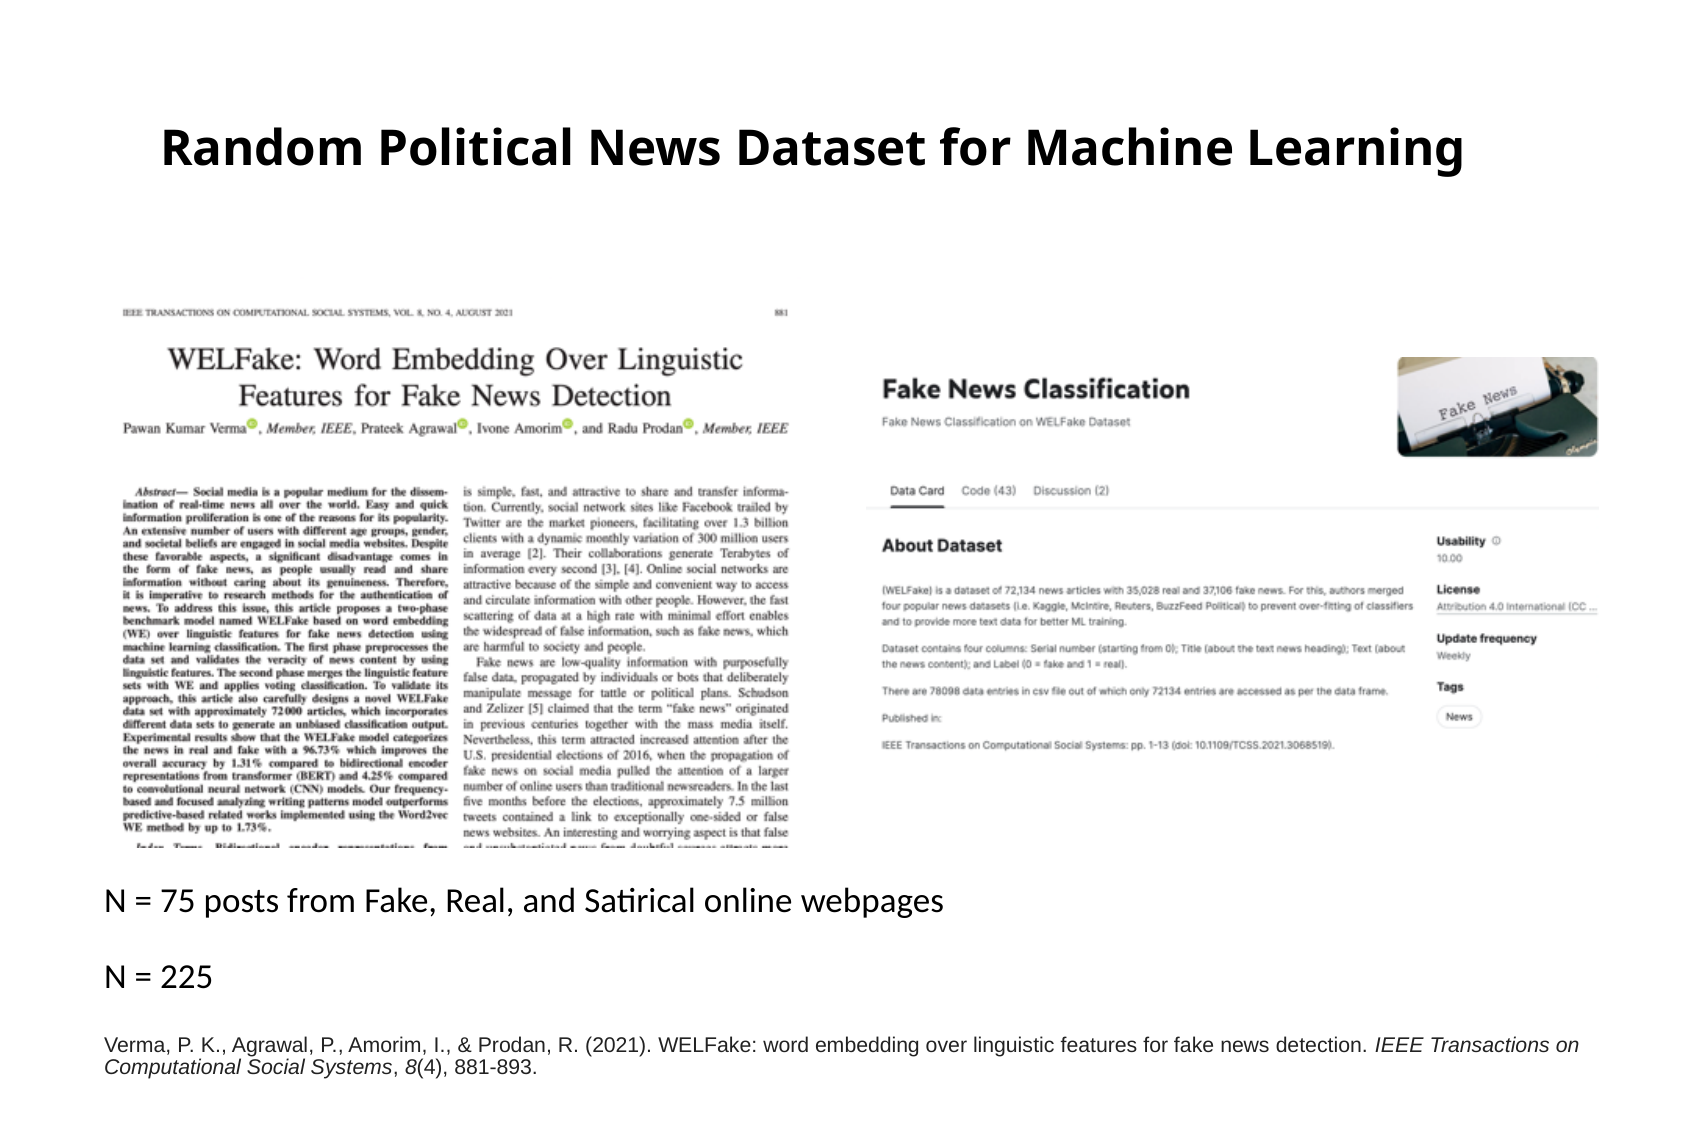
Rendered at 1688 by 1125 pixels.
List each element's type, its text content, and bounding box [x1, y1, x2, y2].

title Random Political News Dataset for Machine Learning [145, 99, 1543, 200]
text_box N = 75 posts from Fake, Real, and Satirical online webpages N = 225 Verma, P. K., Agrawal, P., Amorim, I., & Prodan, R. (2021). WELFake: word embedding over linguistic features for fake news detection. IEEE Transactions on Computational Social Systems, 8(4), 881-893. [89, 874, 1644, 1088]
picture [865, 357, 1599, 768]
picture [88, 277, 822, 848]
